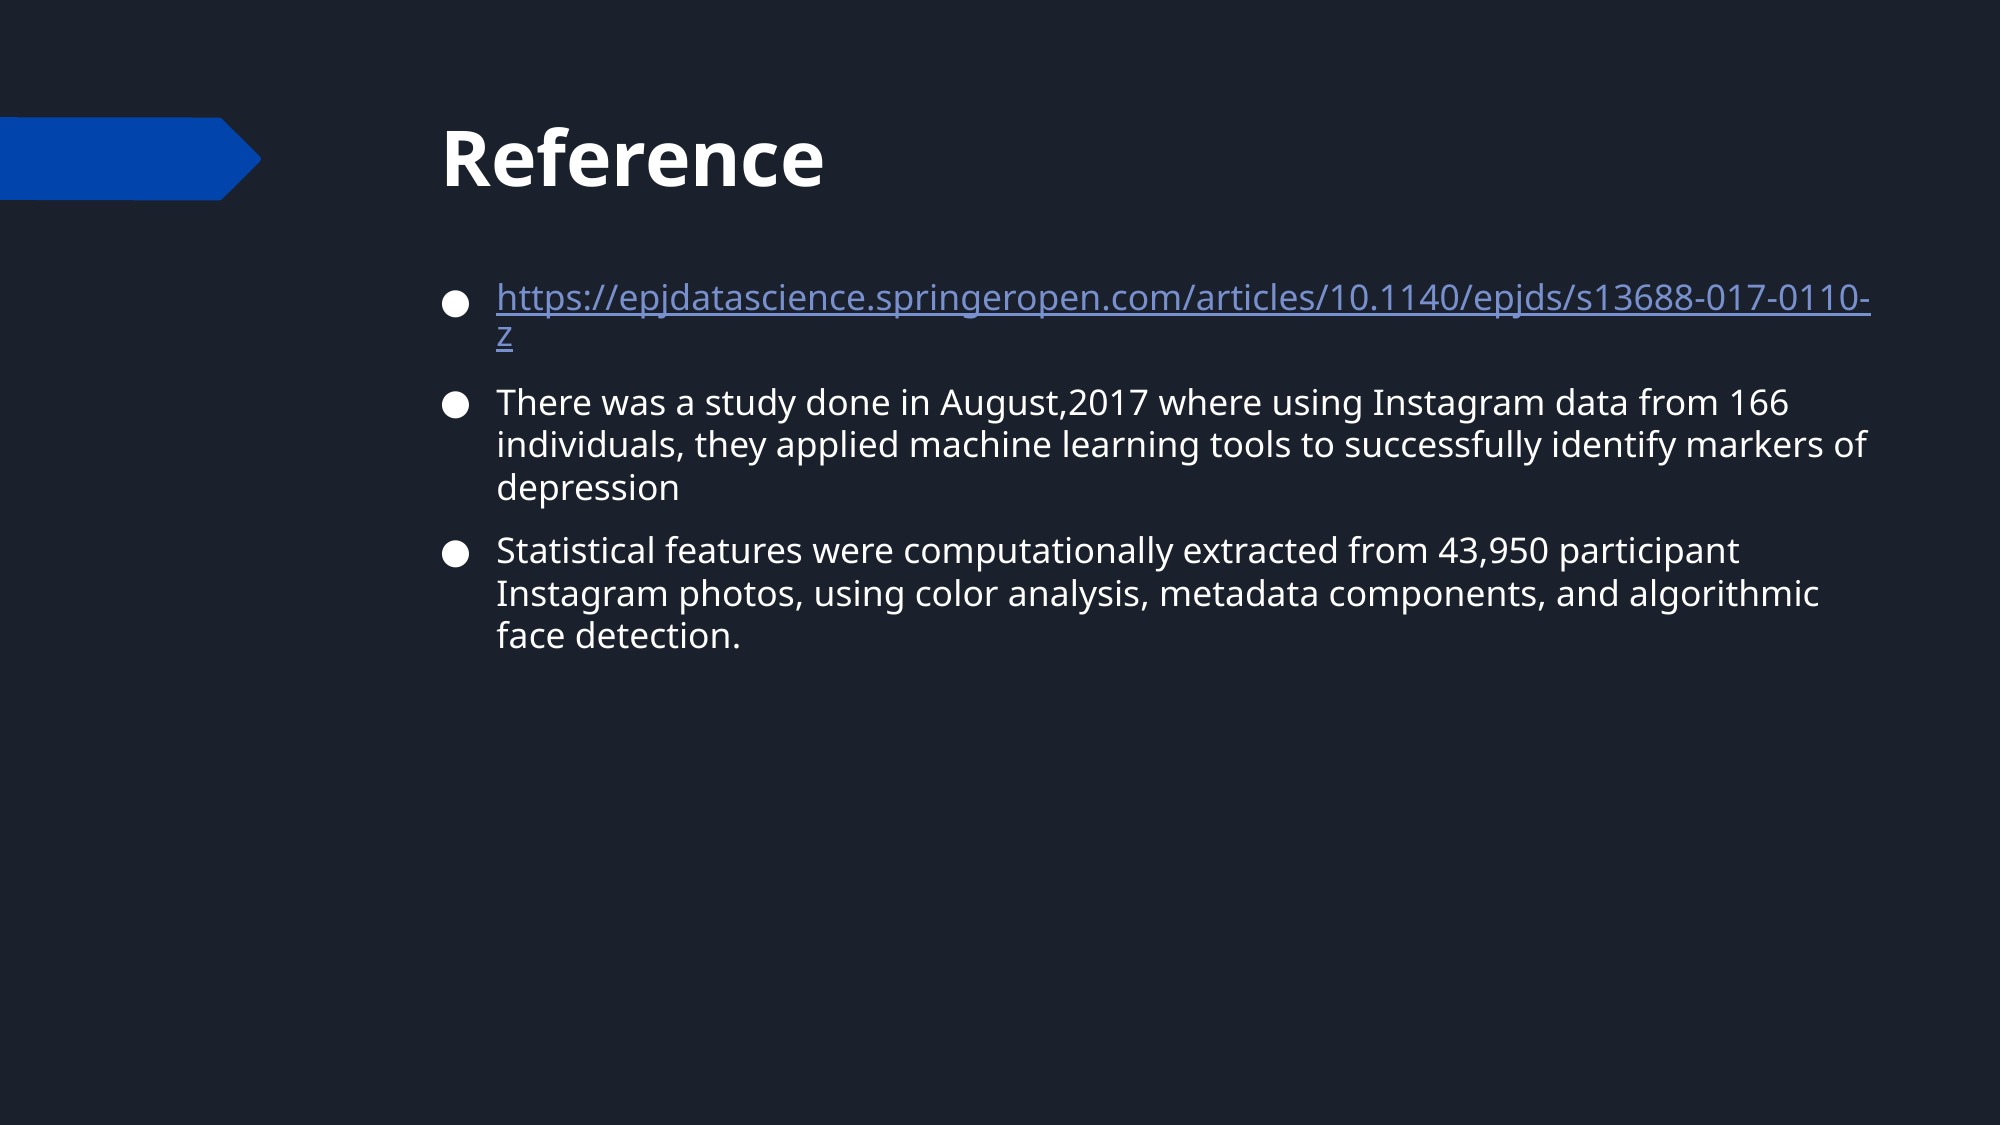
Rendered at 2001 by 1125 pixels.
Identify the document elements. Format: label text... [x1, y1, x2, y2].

list https://epjdatascience.springeropen.com/articles/10.1140/epjds/s13688-017-0110-z There was a study done in August,2017 where using Instagram data from 166 individuals, they applied machine learning tools to successfully identify markers of depression Statistical features were computationally extracted from 43,950 participant Instagram photos, using color analysis, metadata components, and algorithmic face detection. [425, 267, 1888, 888]
title Reference [425, 102, 1888, 267]
